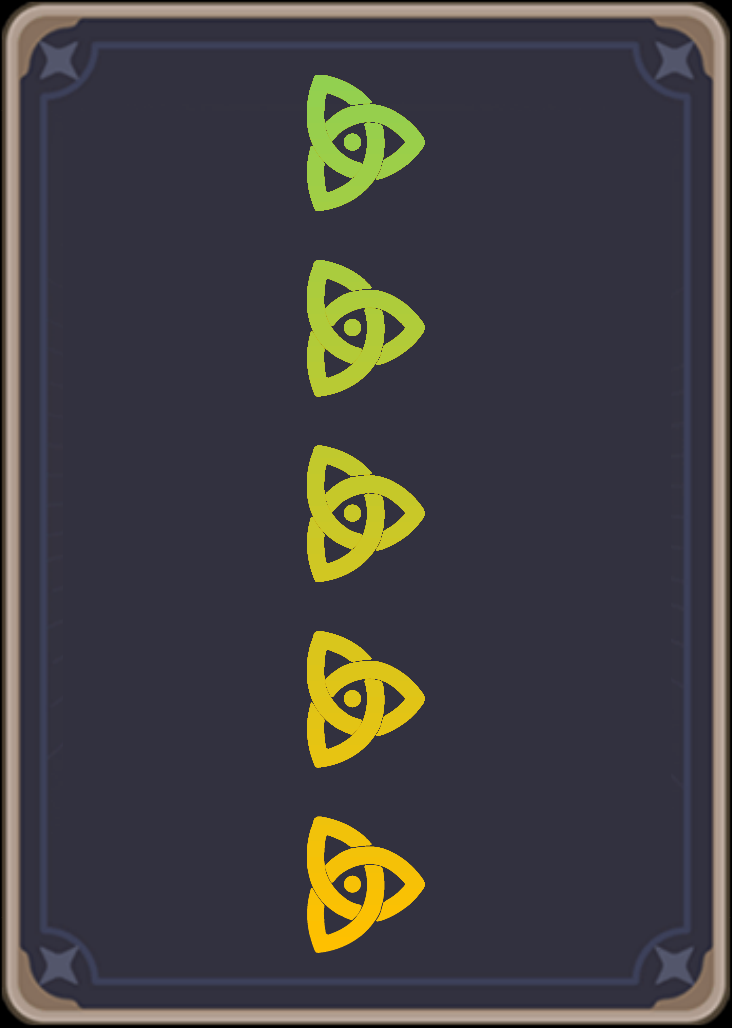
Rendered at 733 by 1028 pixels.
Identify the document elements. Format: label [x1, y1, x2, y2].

text_box [0, 0, 733, 1028]
